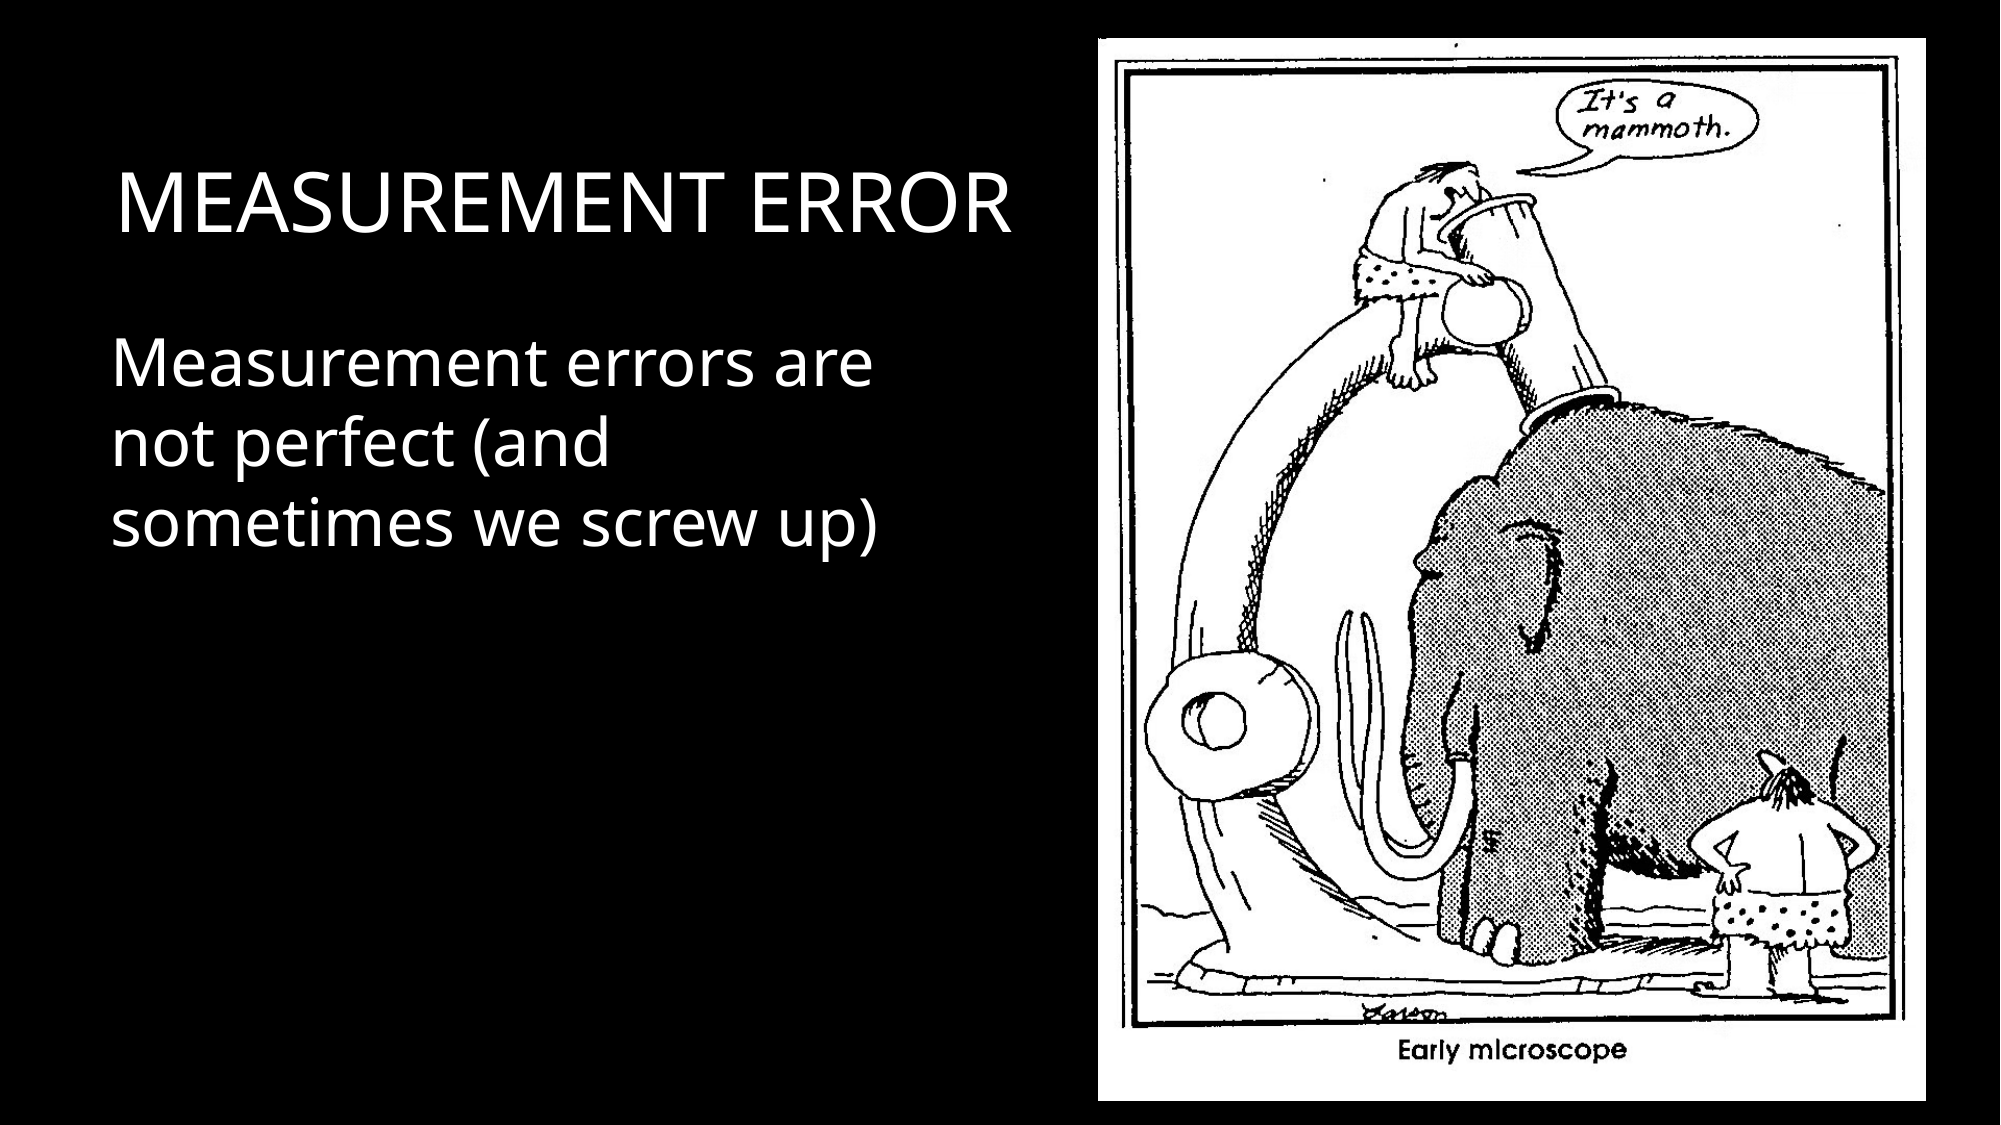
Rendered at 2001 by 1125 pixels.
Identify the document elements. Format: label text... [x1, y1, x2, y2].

title Measurement error [99, 99, 1098, 313]
text_box Measurement errors are not perfect (and sometimes we screw up) [95, 312, 957, 567]
picture [1098, 38, 1927, 1101]
